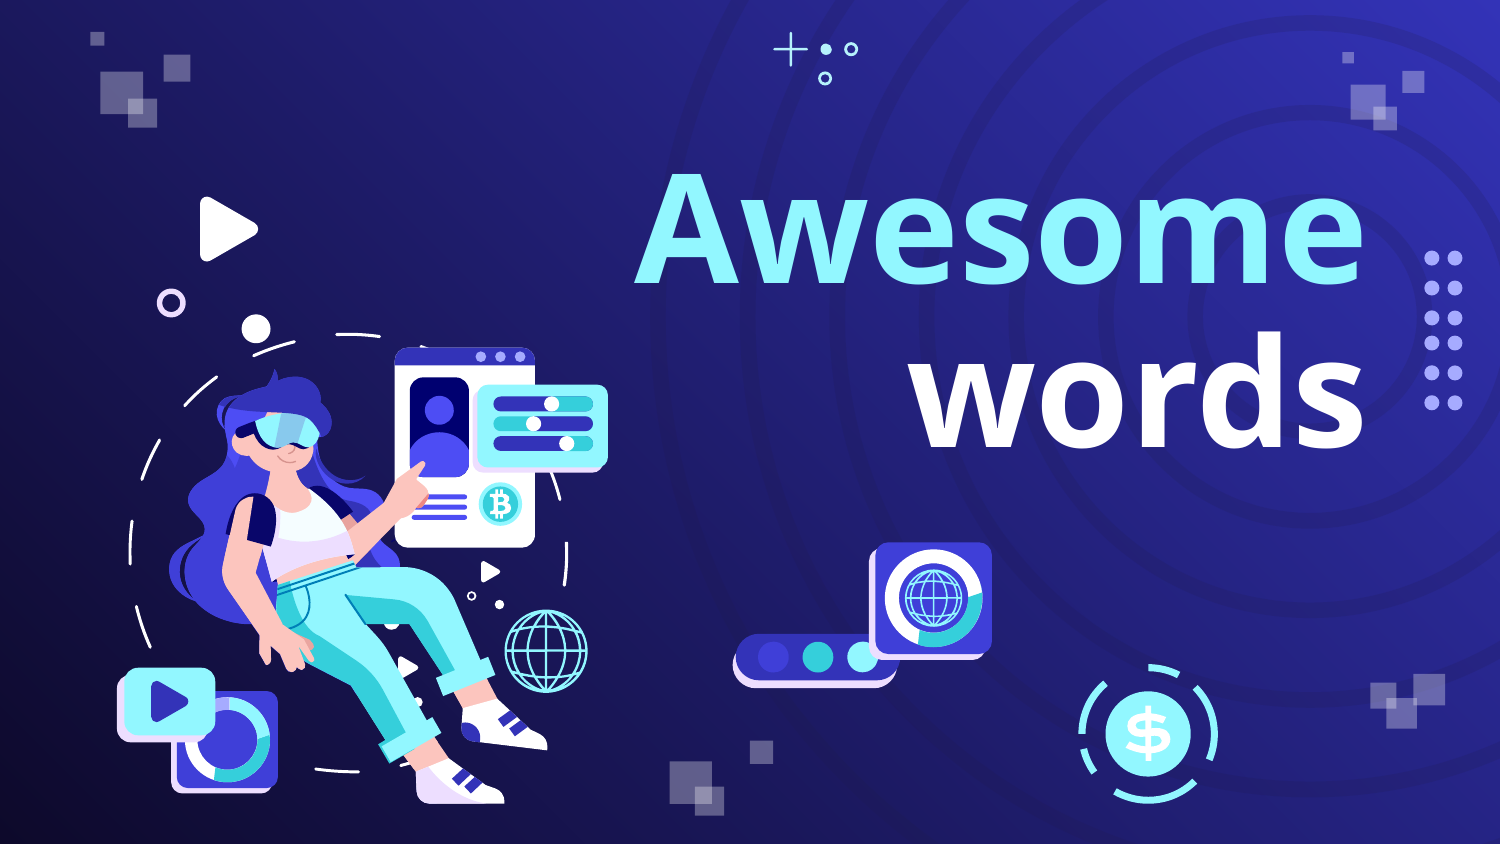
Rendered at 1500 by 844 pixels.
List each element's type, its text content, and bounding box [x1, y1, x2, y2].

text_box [732, 542, 1219, 804]
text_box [116, 196, 609, 804]
title Awesome words [401, 108, 1384, 524]
